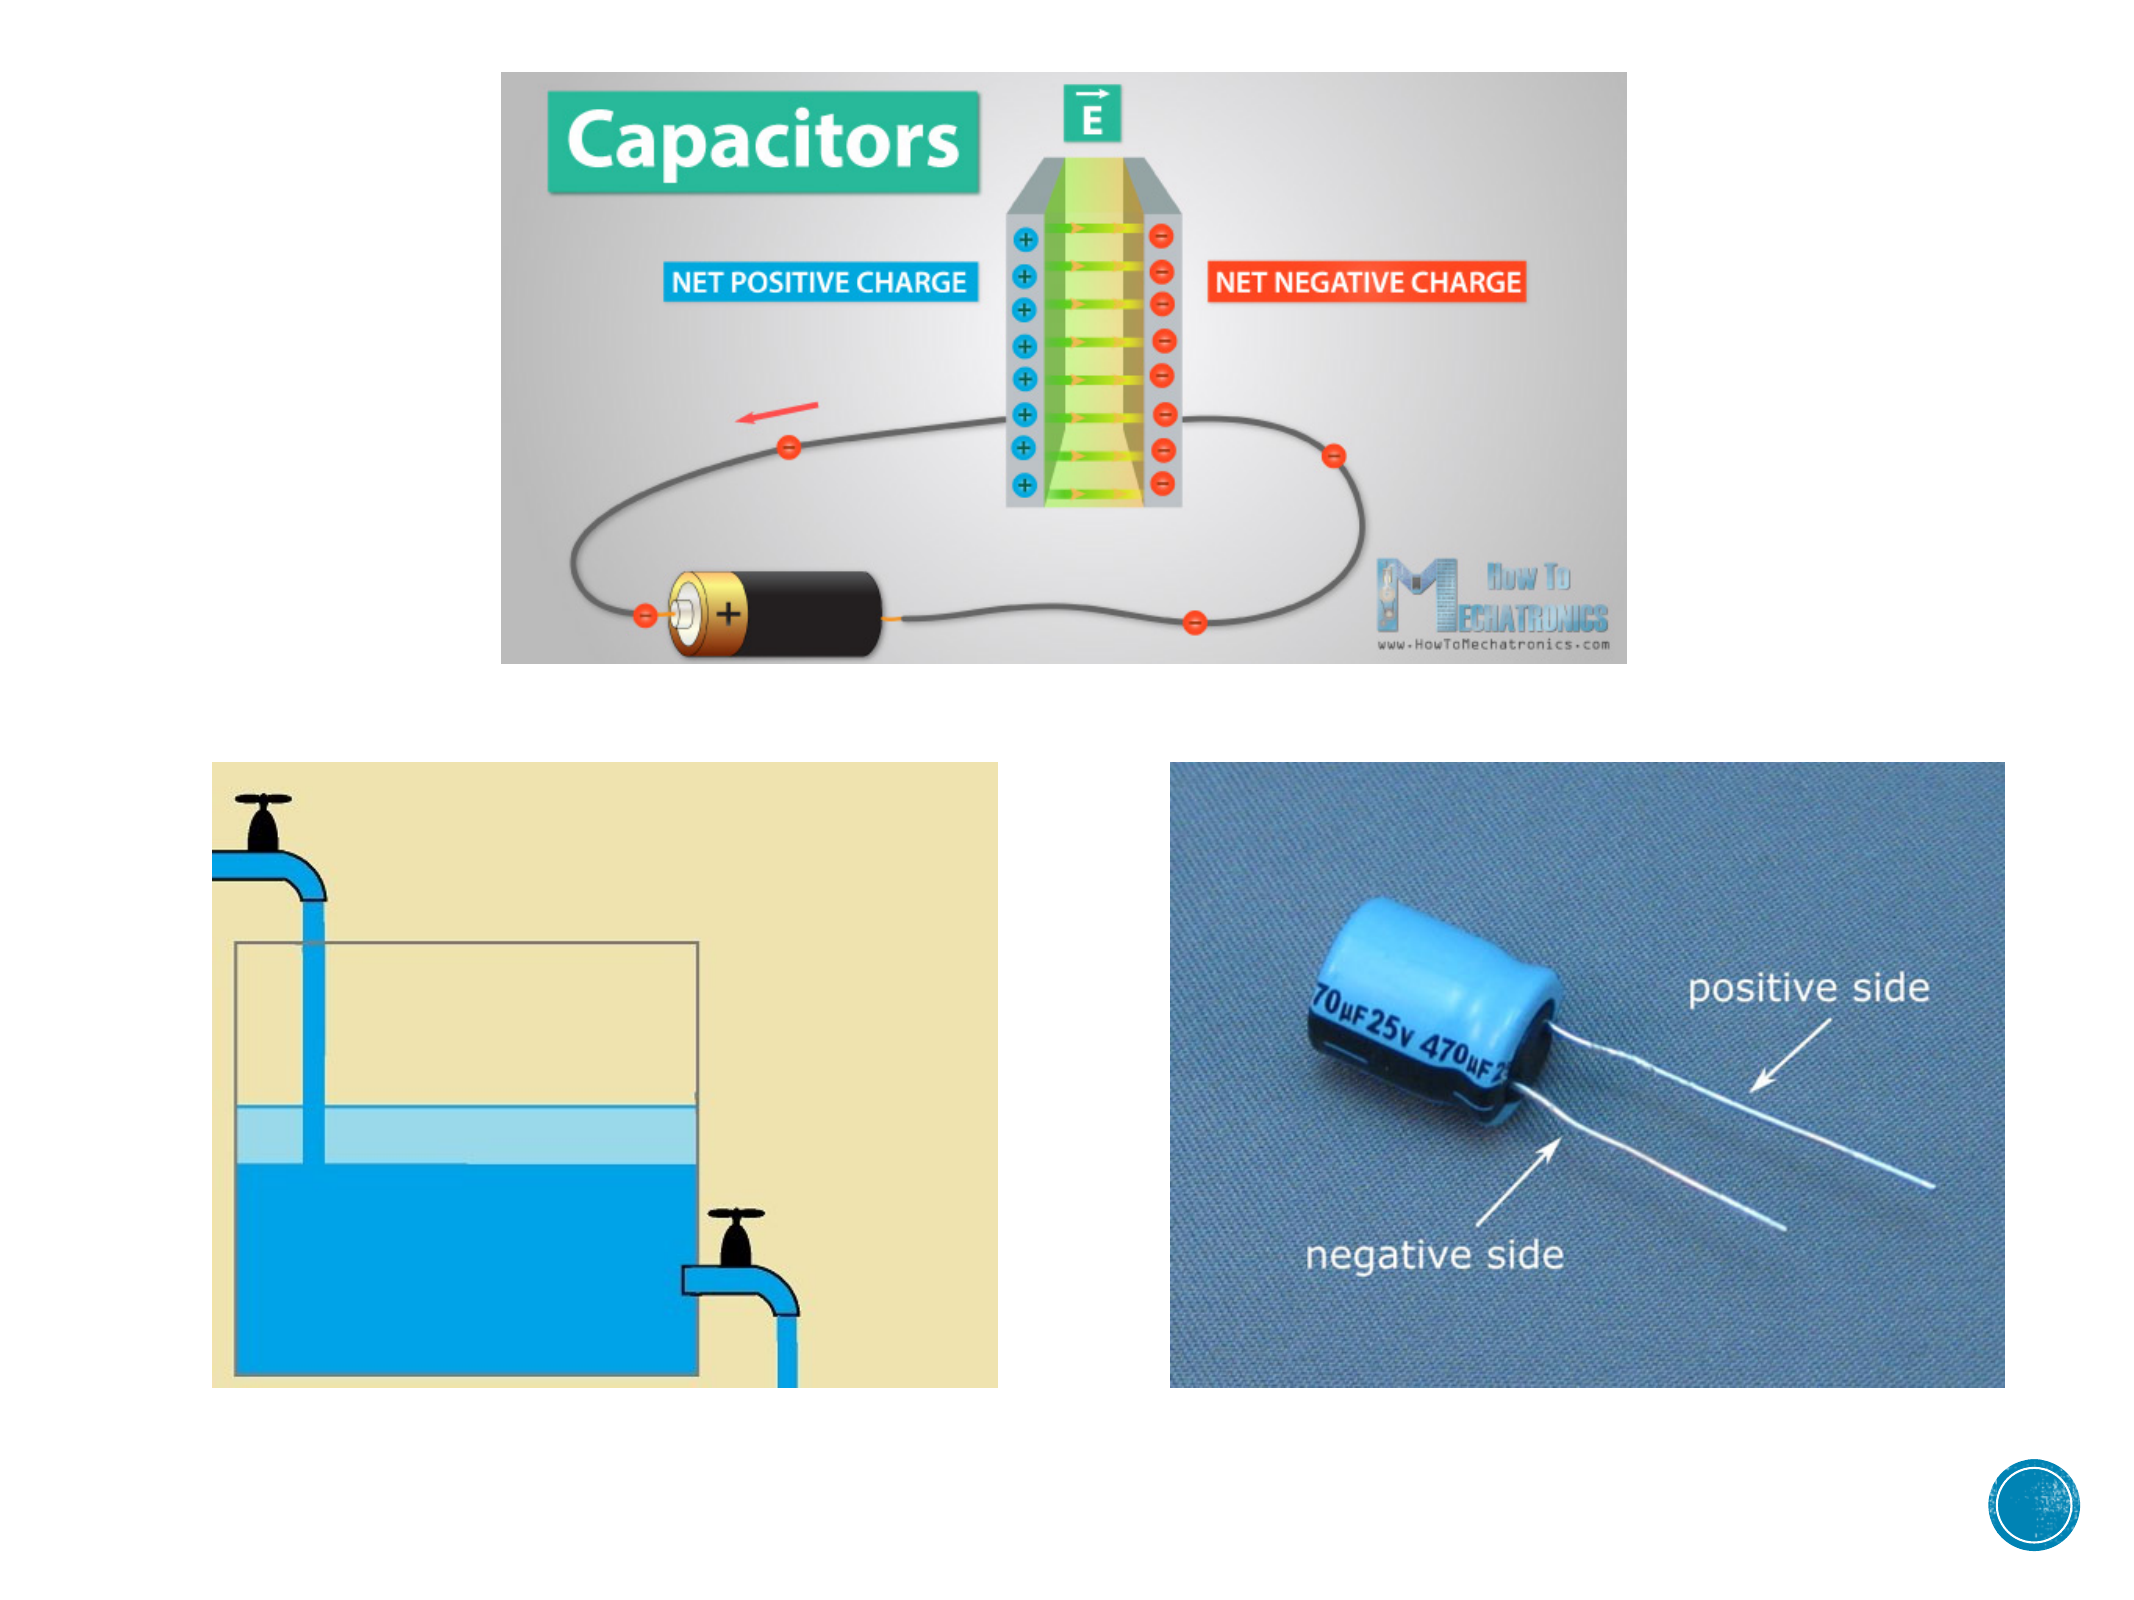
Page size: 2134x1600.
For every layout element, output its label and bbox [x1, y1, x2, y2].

picture [501, 72, 1627, 664]
picture [1170, 762, 2005, 1388]
picture [212, 762, 998, 1388]
